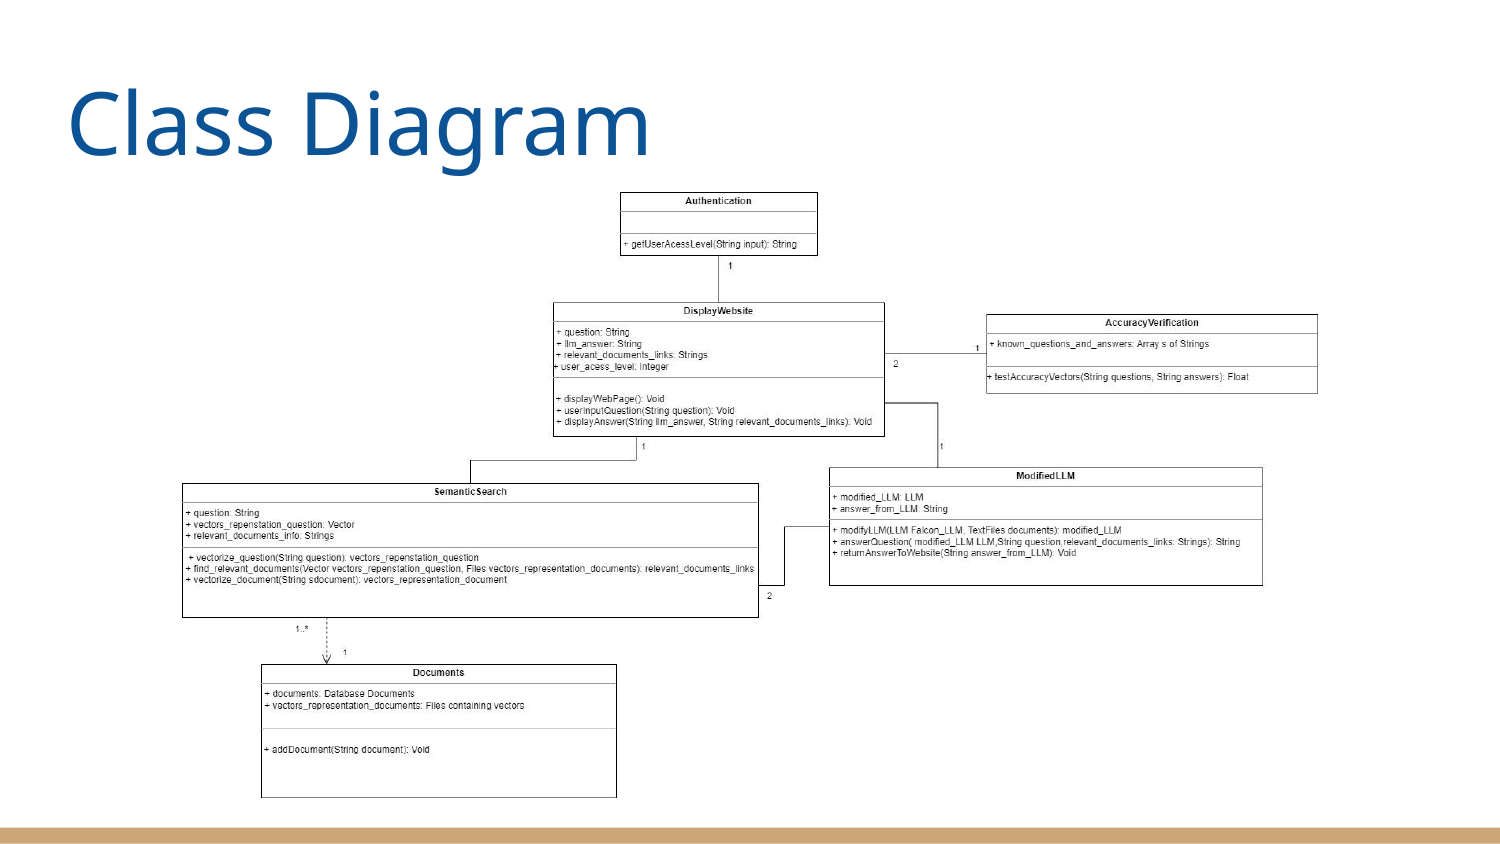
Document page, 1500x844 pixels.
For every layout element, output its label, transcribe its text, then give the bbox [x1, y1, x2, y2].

picture [182, 191, 1318, 798]
title Class Diagram [51, 51, 1449, 189]
